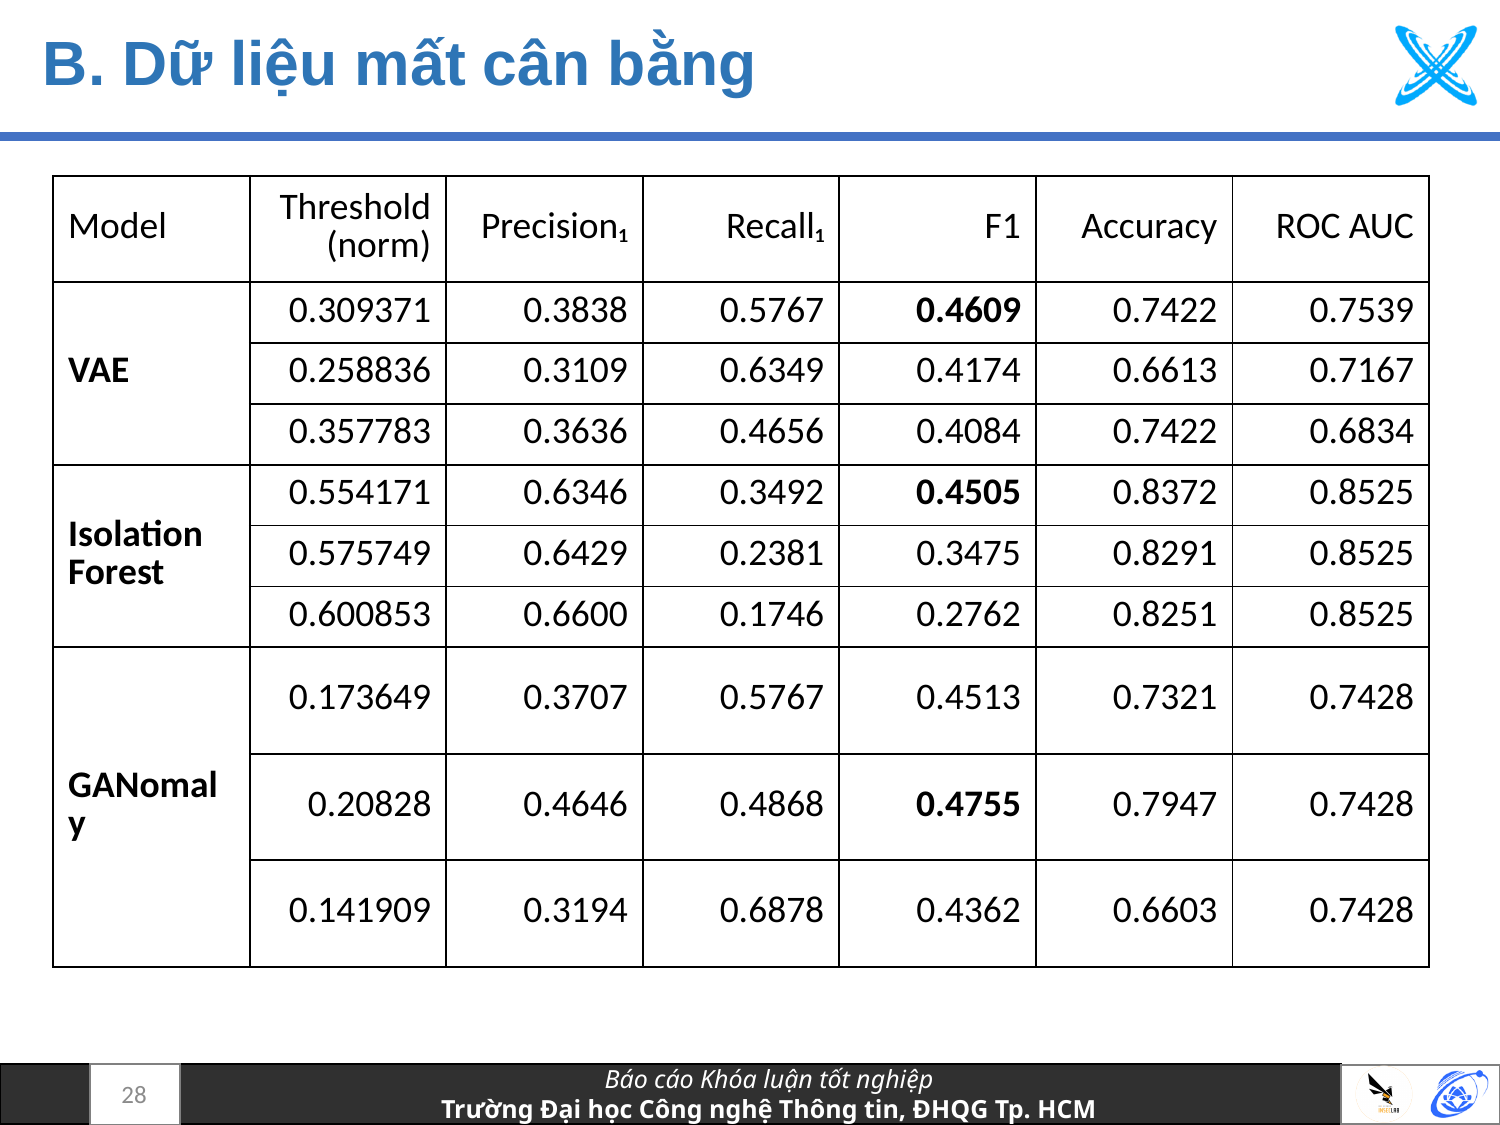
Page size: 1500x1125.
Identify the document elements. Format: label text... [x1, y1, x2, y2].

table_cell 0.309371 [251, 283, 445, 342]
table_cell 0.4362 [840, 861, 1035, 966]
table_cell 0.8291 [1037, 526, 1232, 586]
table_cell 0.7321 [1037, 648, 1232, 753]
table_cell 0.3707 [447, 648, 642, 753]
table_cell 0.258836 [251, 344, 445, 403]
table_header Accuracy [1037, 177, 1232, 281]
table_cell 0.7167 [1233, 344, 1428, 403]
picture [1352, 1062, 1416, 1125]
table_cell 0.3475 [840, 526, 1035, 586]
table_cell 0.4084 [840, 405, 1035, 464]
table_cell 0.5767 [644, 283, 838, 342]
table_cell GANomaly [54, 648, 249, 966]
table_cell 0.6349 [644, 344, 838, 403]
table_header F1 [840, 177, 1035, 281]
table_cell 0.7422 [1037, 405, 1232, 464]
table_cell 0.4646 [447, 755, 642, 859]
table_cell 0.3492 [644, 466, 838, 525]
table_cell 0.6834 [1233, 405, 1428, 464]
table_cell 0.7428 [1233, 648, 1428, 753]
table_header Precision₁ [447, 177, 642, 281]
table_cell 0.7428 [1233, 755, 1428, 859]
table_cell 0.4609 [840, 283, 1035, 342]
table_header Recall₁ [644, 177, 838, 281]
picture [1426, 1053, 1495, 1125]
table_cell 0.8525 [1233, 587, 1428, 646]
table_cell 0.8251 [1037, 587, 1232, 646]
table_cell 0.575749 [251, 526, 445, 586]
table_cell 0.141909 [251, 861, 445, 966]
table_cell 0.7539 [1233, 283, 1428, 342]
table_cell 0.6878 [644, 861, 838, 966]
table_cell Isolation Forest [54, 466, 249, 646]
table_cell 0.6346 [447, 466, 642, 525]
table_cell 0.4656 [644, 405, 838, 464]
table_cell 0.2762 [840, 587, 1035, 646]
table_cell 0.357783 [251, 405, 445, 464]
table_cell 0.7428 [1233, 861, 1428, 966]
table_cell 0.6429 [447, 526, 642, 586]
table_cell 0.3194 [447, 861, 642, 966]
table_cell 0.4755 [840, 755, 1035, 859]
table_cell VAE [54, 283, 249, 464]
table_header ROC AUC [1233, 177, 1428, 281]
table_cell 0.8525 [1233, 526, 1428, 586]
table_cell 0.600853 [251, 587, 445, 646]
title B. Dữ liệu mất cân bằng [27, 23, 1376, 108]
table_cell 0.6600 [447, 587, 642, 646]
table_cell 0.4174 [840, 344, 1035, 403]
table_cell 0.3838 [447, 283, 642, 342]
table_cell 0.4868 [644, 755, 838, 859]
table_header Model [54, 177, 249, 281]
table_header Threshold (norm) [251, 177, 445, 281]
table_cell 0.2381 [644, 526, 838, 586]
table_cell 0.3636 [447, 405, 642, 464]
table_cell 0.7422 [1037, 283, 1232, 342]
table_cell 0.6603 [1037, 861, 1232, 966]
table_cell 0.4505 [840, 466, 1035, 525]
table_cell 0.173649 [251, 648, 445, 753]
table_cell 0.4513 [840, 648, 1035, 753]
table_cell 0.6613 [1037, 344, 1232, 403]
table_cell 0.3109 [447, 344, 642, 403]
table_cell 0.8372 [1037, 466, 1232, 525]
table_cell 0.8525 [1233, 466, 1428, 525]
picture [1377, 5, 1493, 125]
table_cell 0.554171 [251, 466, 445, 525]
table_cell 0.20828 [251, 755, 445, 859]
table_cell 0.5767 [644, 648, 838, 753]
slide_number 28 [95, 1063, 162, 1124]
table_cell 0.7947 [1037, 755, 1232, 859]
table_cell 0.1746 [644, 587, 838, 646]
